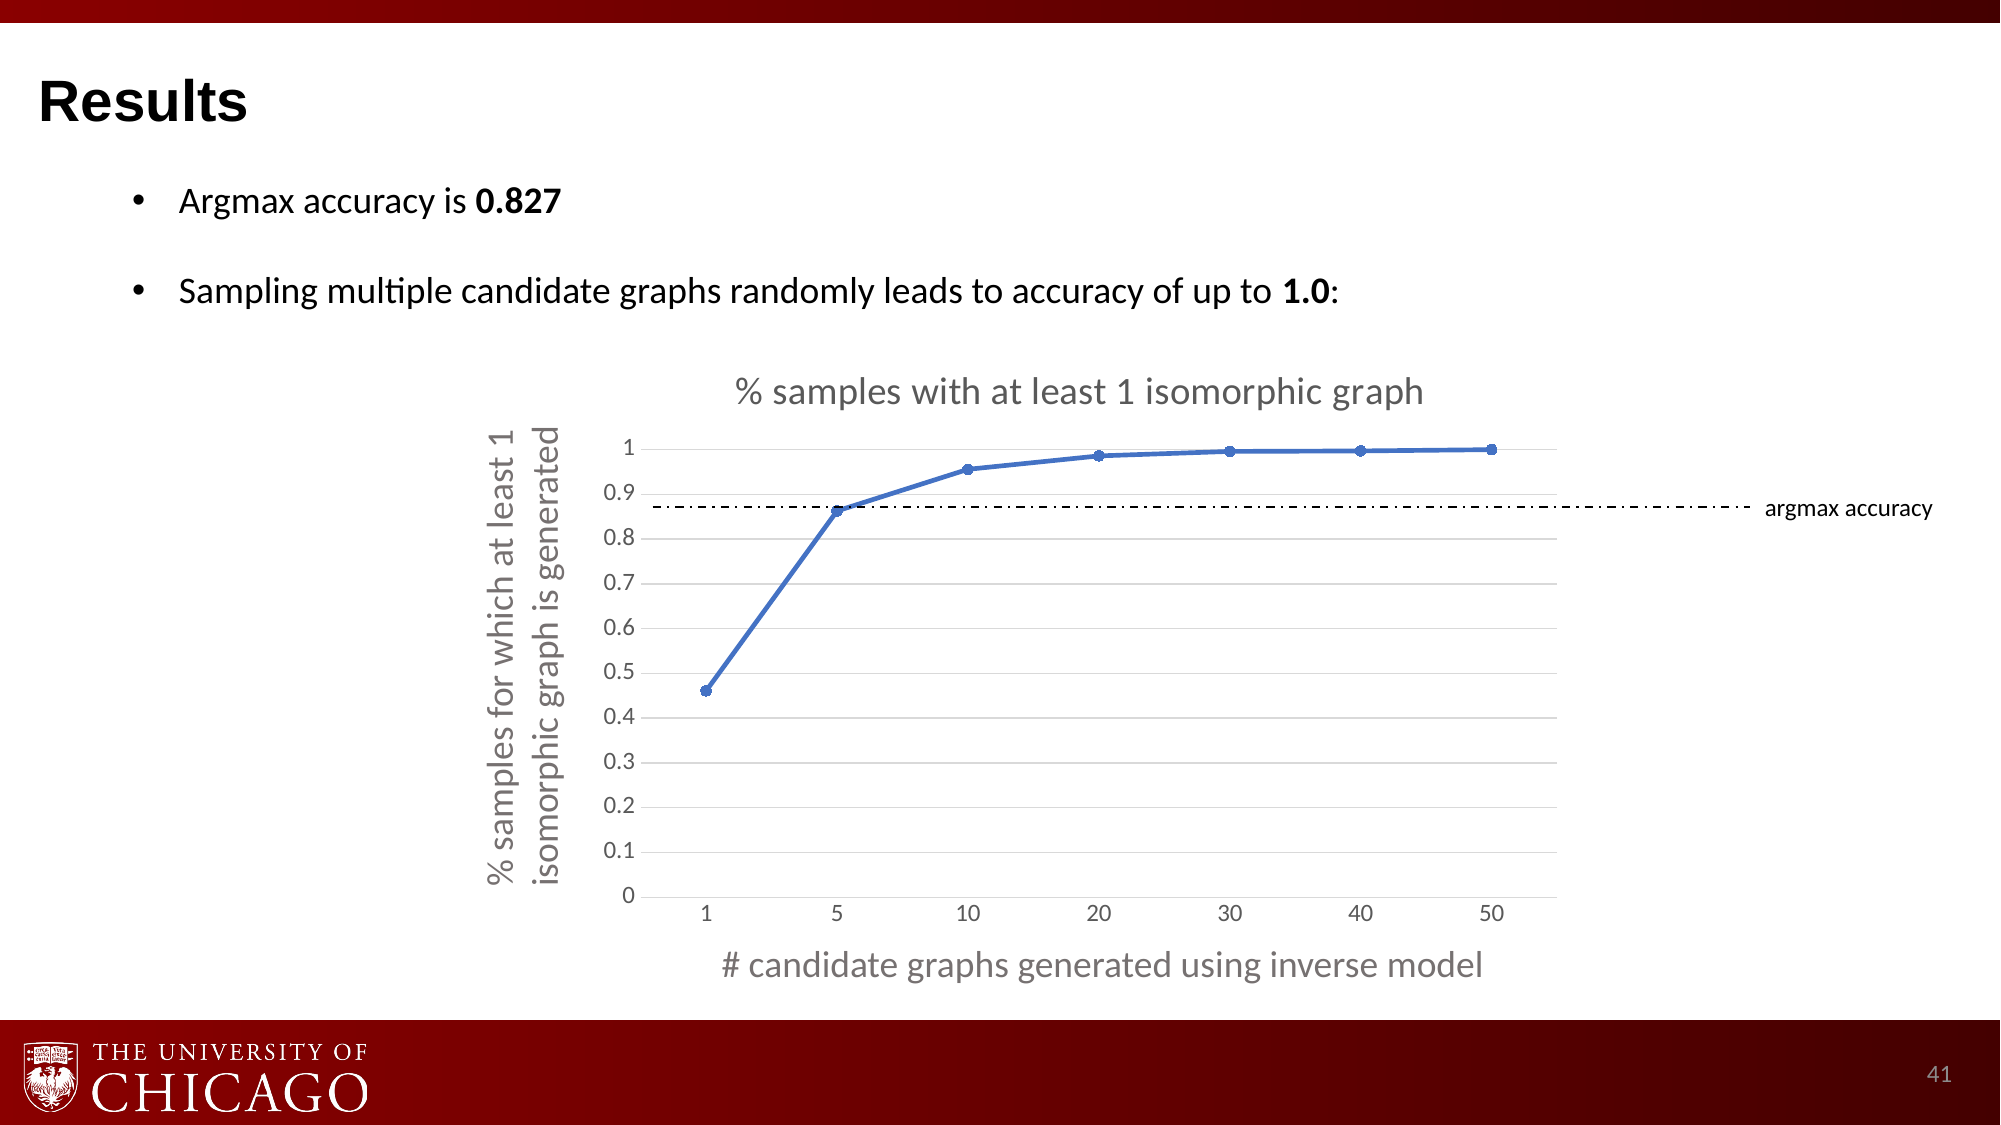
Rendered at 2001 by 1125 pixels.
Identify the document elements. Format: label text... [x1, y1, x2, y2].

picture [23, 1042, 367, 1112]
text_box Argmax accuracy is 0.827 Sampling multiple candidate graphs randomly leads to accuracy of up to 1.0: [117, 169, 1460, 319]
chart [583, 342, 1577, 941]
slide_number 41 [1517, 1042, 1968, 1103]
text_box Results [23, 55, 1704, 141]
text_box [0, 1020, 2000, 1125]
text_box # candidate graphs generated using inverse model [706, 941, 1502, 993]
text_box % samples for which at least 1 isomorphic graph is generated [468, 261, 573, 902]
text_box [0, 0, 2000, 23]
text_box argmax accuracy [1749, 483, 2000, 529]
